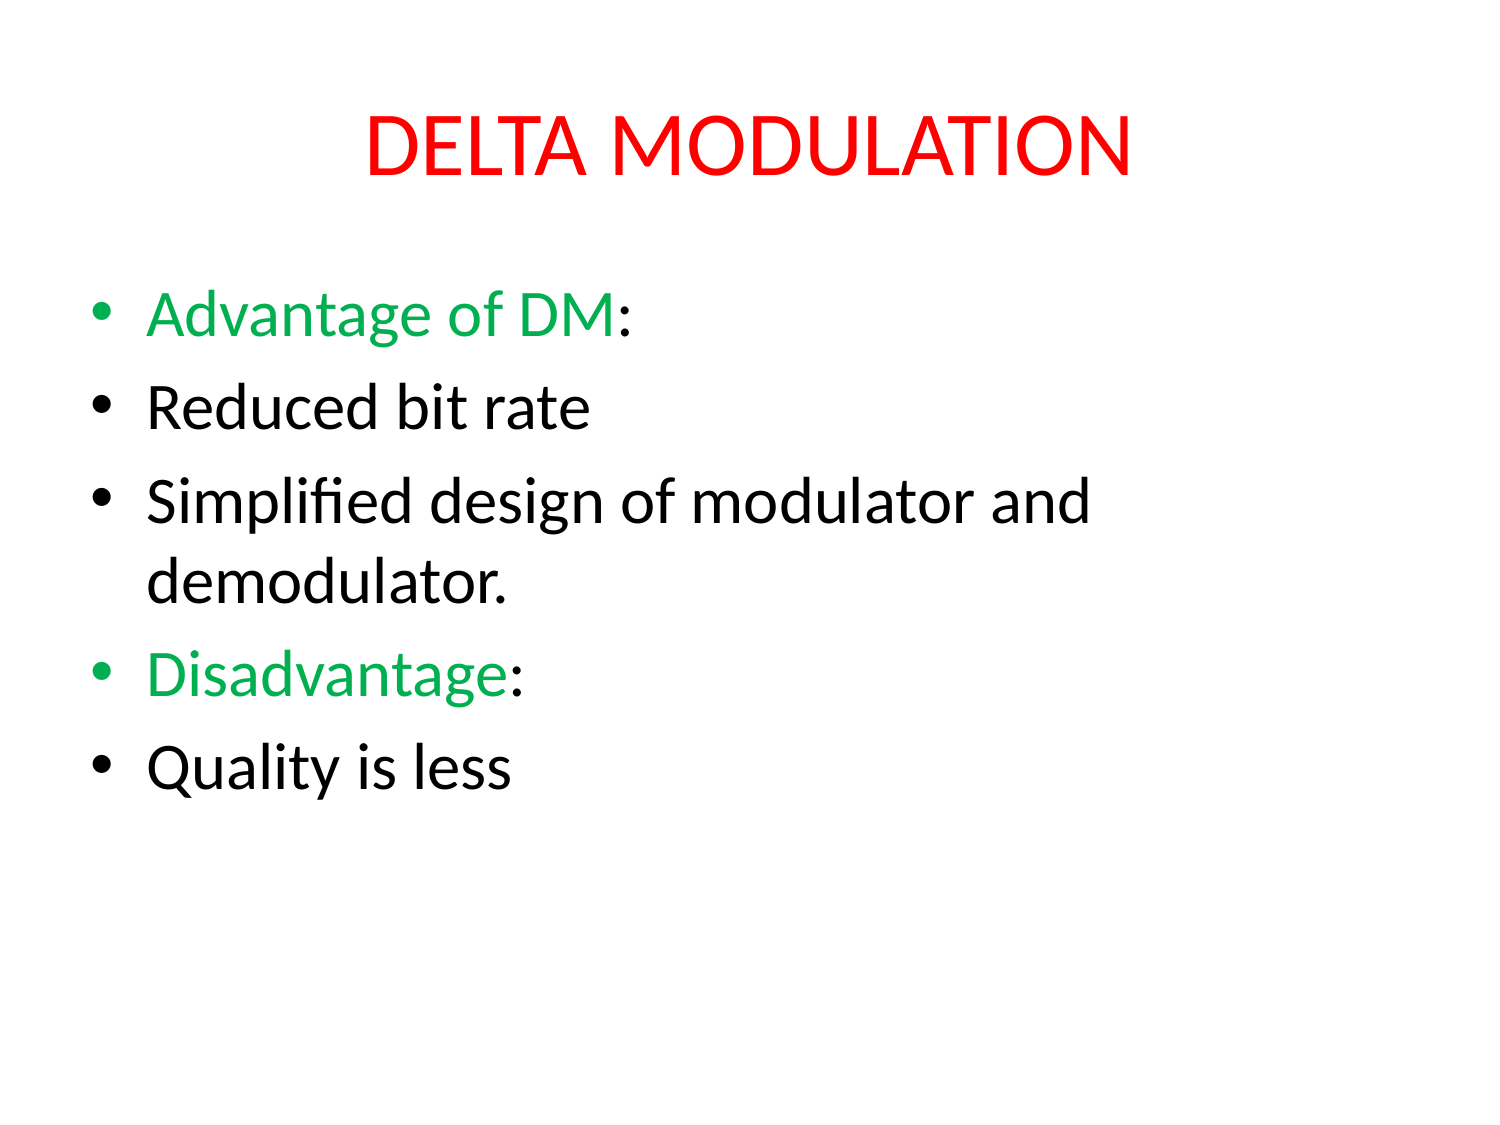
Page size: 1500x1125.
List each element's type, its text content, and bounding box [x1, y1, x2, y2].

title DELTA MODULATION [75, 45, 1425, 233]
list Advantage of DM: Reduced bit rate Simplified design of modulator and demodulator. Disadvantage: Quality is less [75, 262, 1425, 1005]
